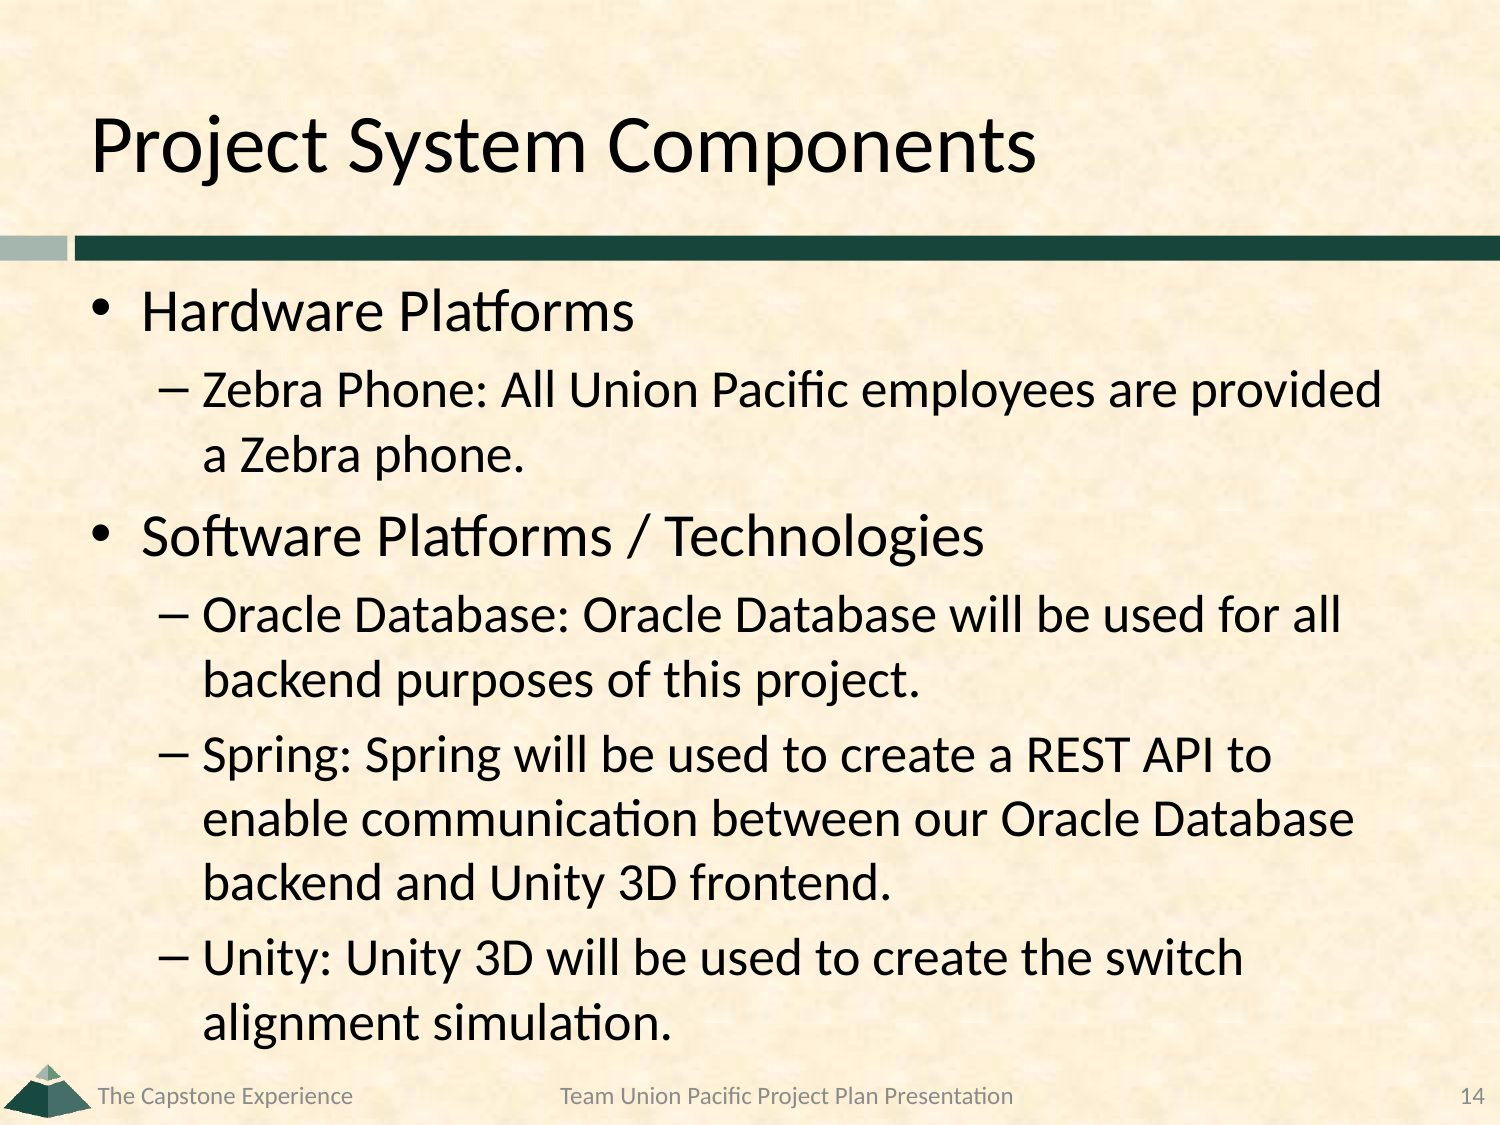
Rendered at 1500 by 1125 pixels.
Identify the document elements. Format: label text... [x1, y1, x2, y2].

slide_number 14 [1149, 1065, 1500, 1125]
title Project System Components [75, 45, 1425, 233]
footer Team Union Pacific Project Plan Presentation [425, 1065, 1149, 1125]
slide_number The Capstone Experience [75, 1065, 425, 1125]
list Hardware Platforms Zebra Phone: All Union Pacific employees are provided a Zebra phone. Software Platforms / Technologies Oracle Database: Oracle Database will be used for all backend purposes of this project. Spring: Spring will be used to create a REST API to enable communication between our Oracle Database backend and Unity 3D frontend. Unity: Unity 3D will be used to create the switch alignment simulation. [75, 262, 1425, 1063]
picture [0, 0, 1500, 1125]
